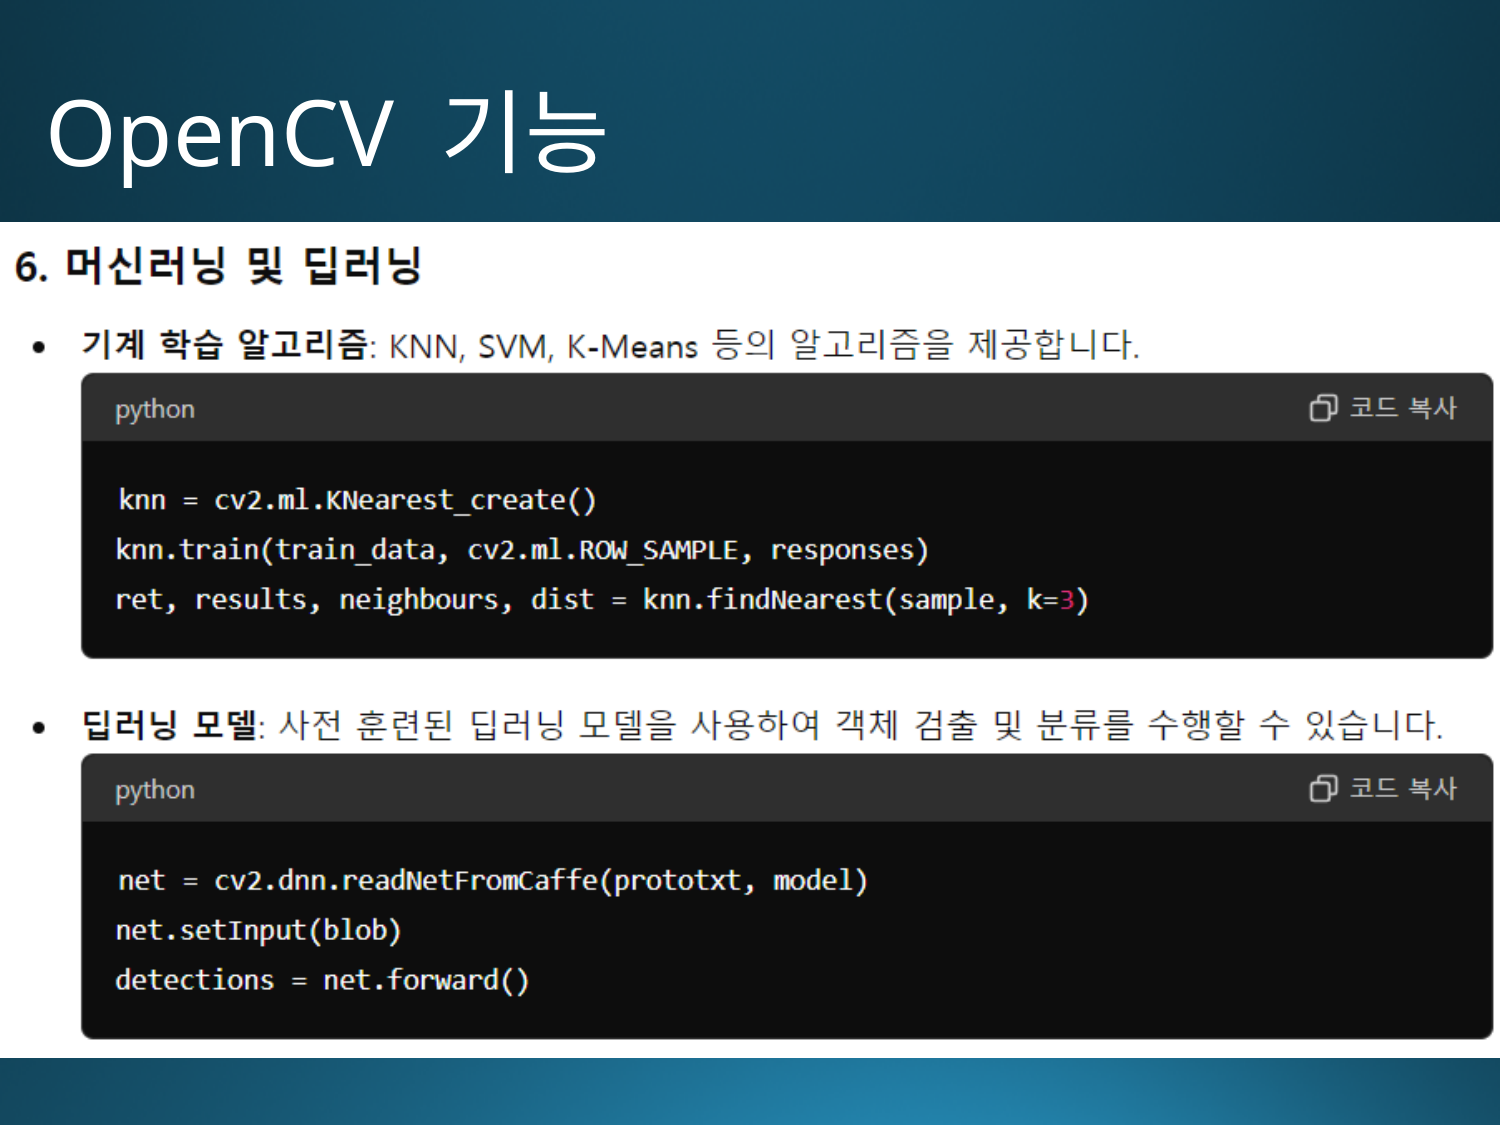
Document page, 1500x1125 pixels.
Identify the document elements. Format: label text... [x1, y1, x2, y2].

picture [0, 0, 1500, 222]
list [0, 222, 1500, 1058]
title OpenCV 기능 [30, 51, 1460, 222]
picture [0, 1058, 1500, 1125]
